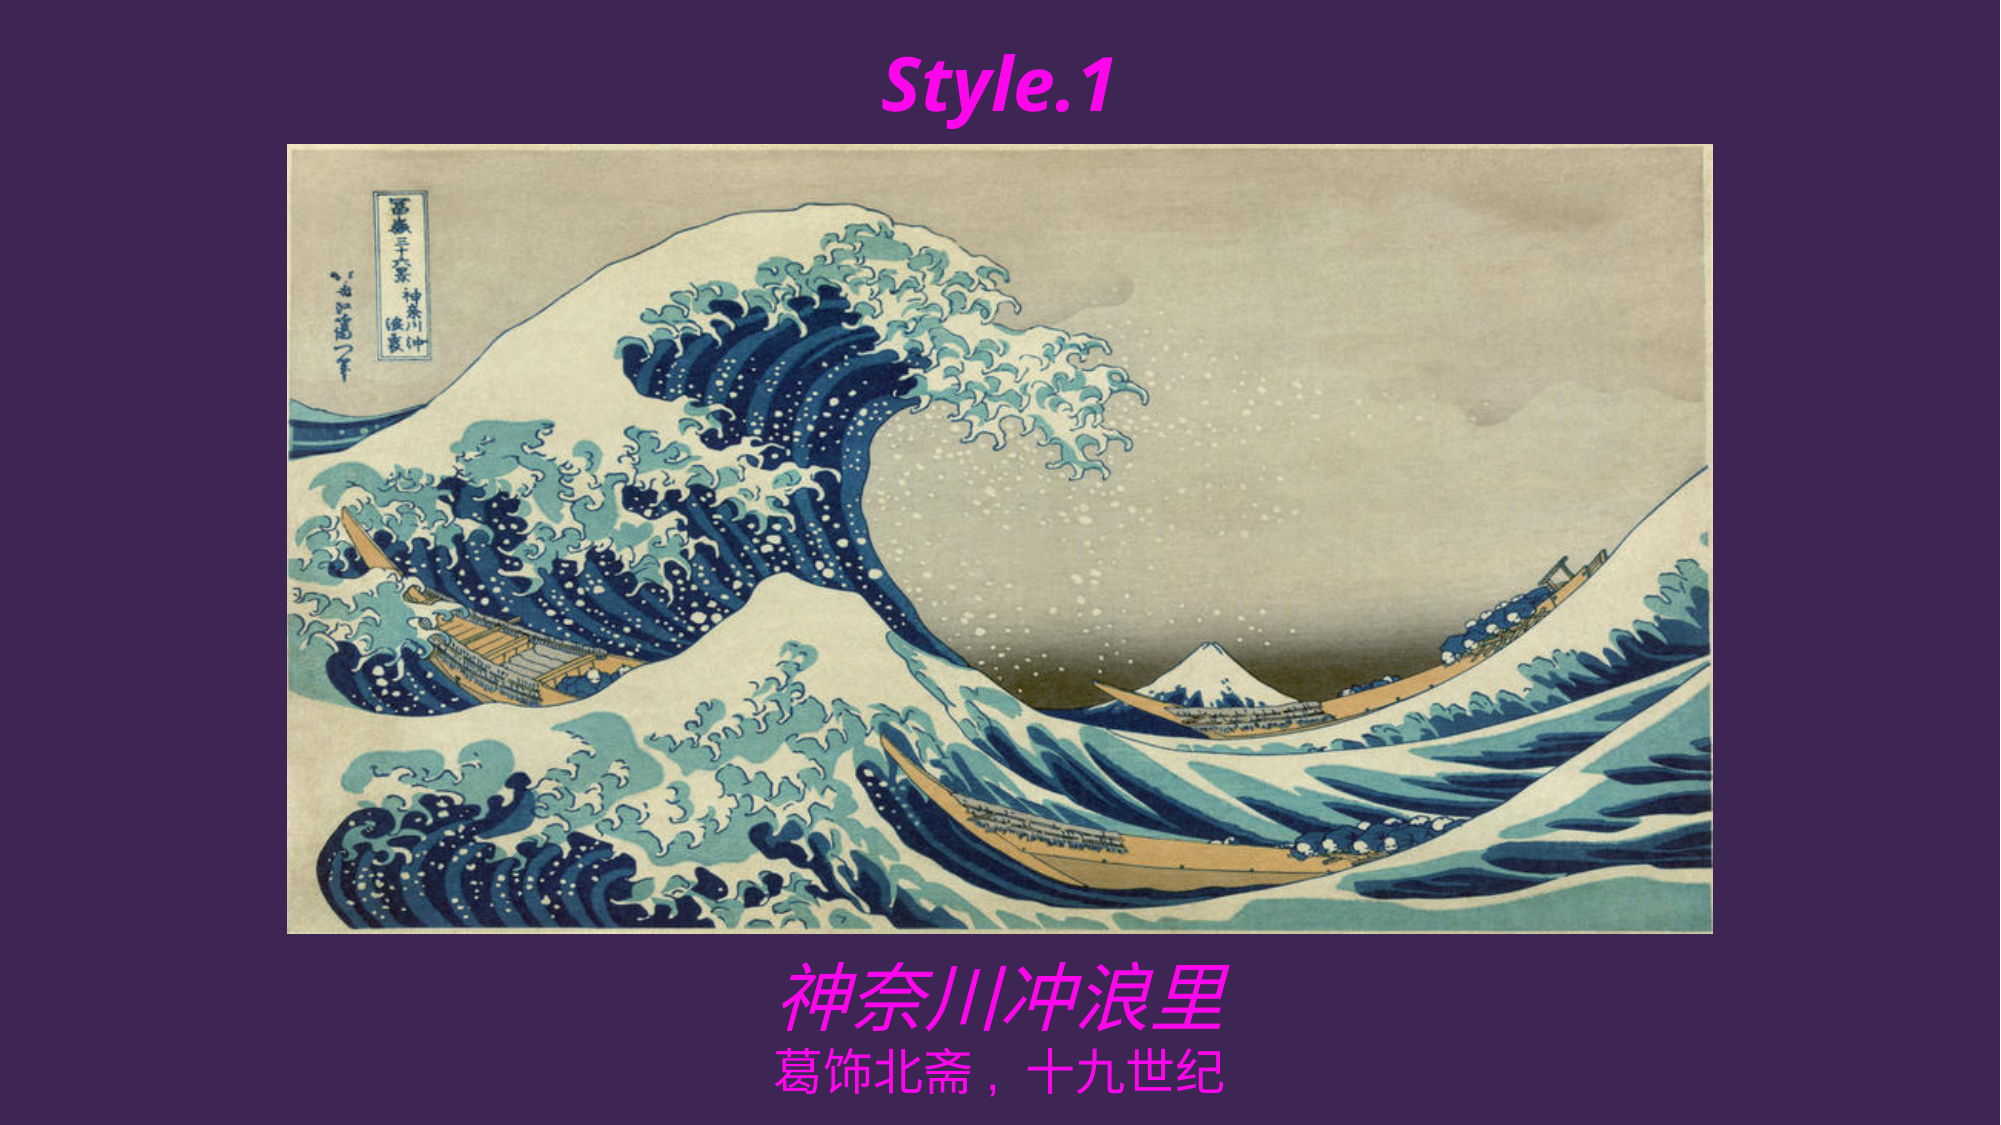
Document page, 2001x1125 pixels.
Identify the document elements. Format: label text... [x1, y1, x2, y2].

text_box Style.1 [643, 28, 1357, 134]
picture [286, 144, 1713, 934]
text_box 神奈川冲浪里 葛饰北斋, 十九世纪 [14, 942, 1986, 1108]
